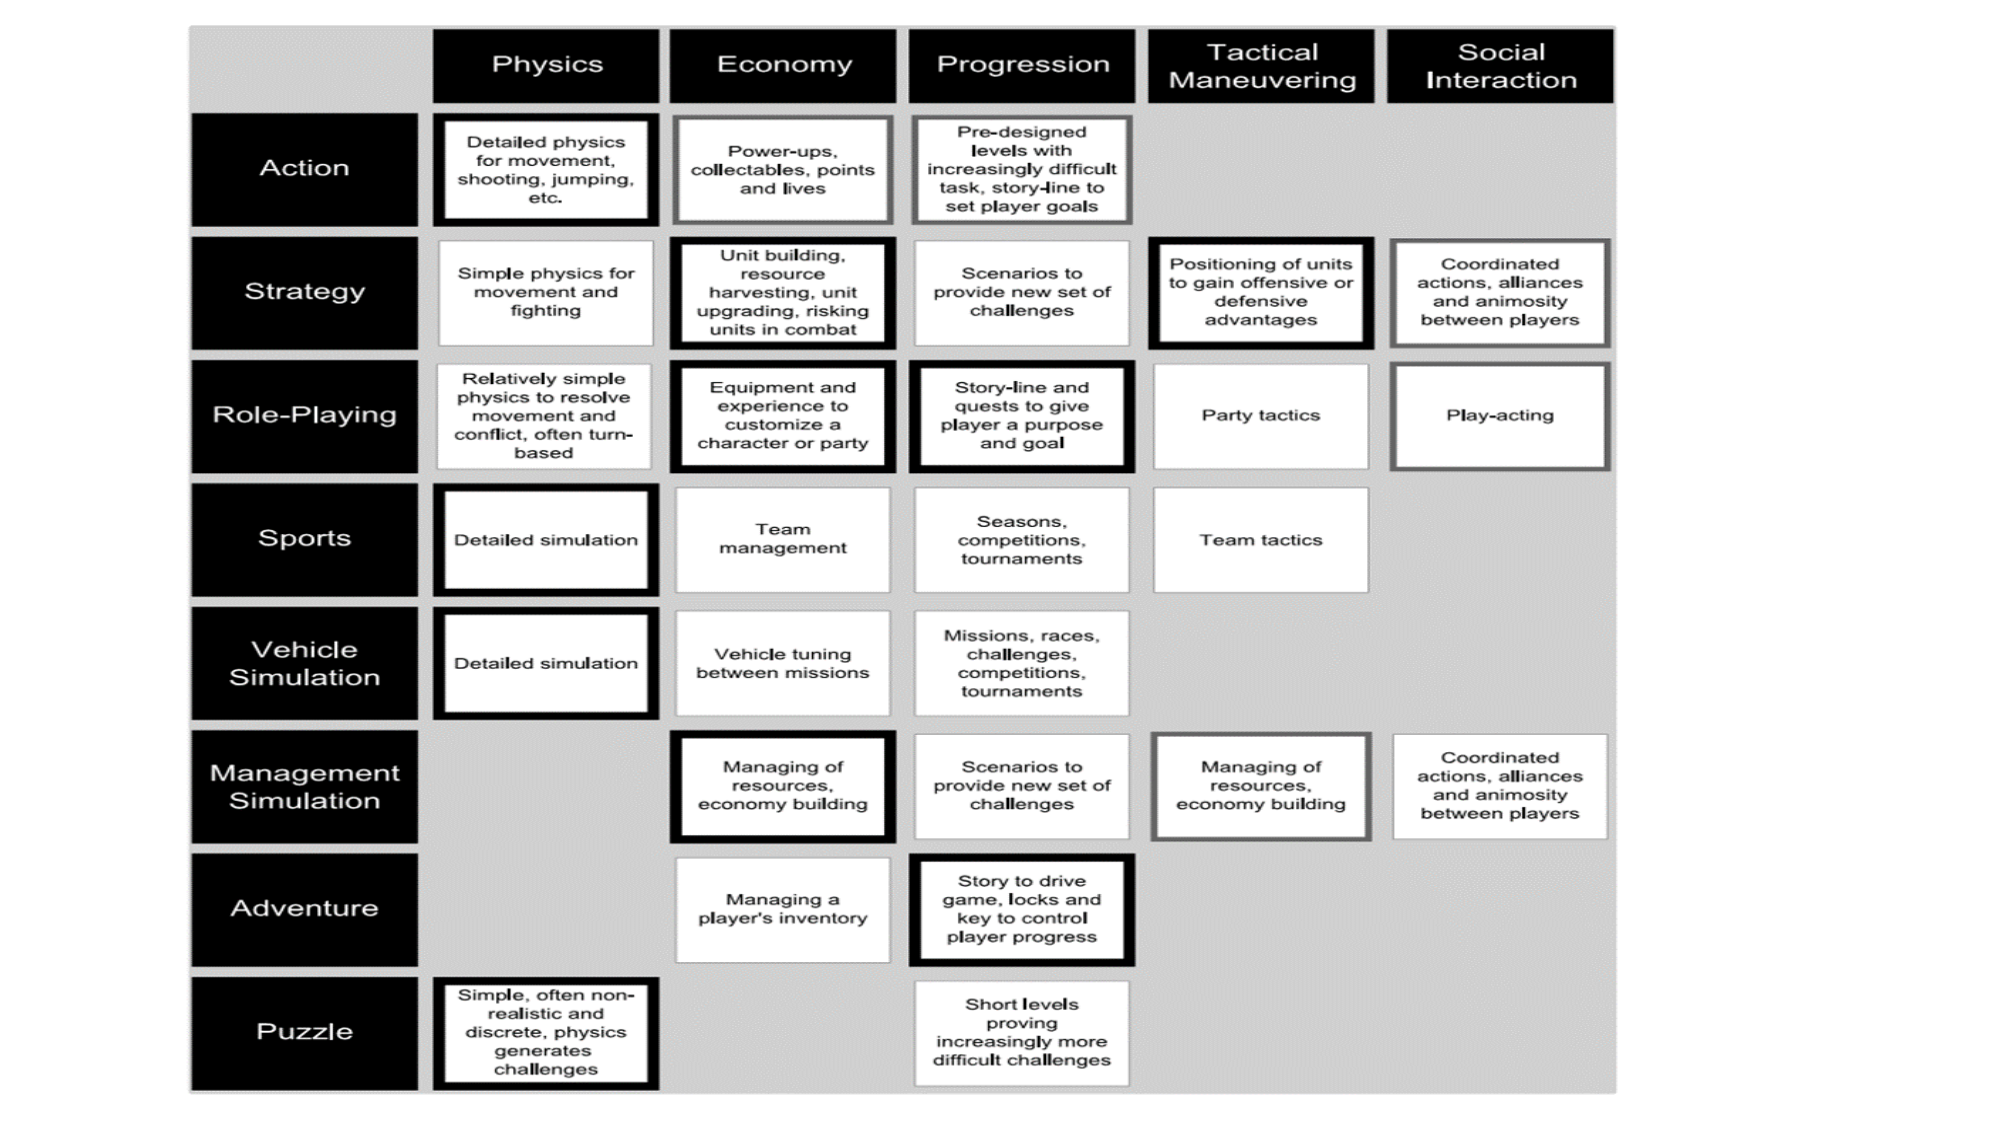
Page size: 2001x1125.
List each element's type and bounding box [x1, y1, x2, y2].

list [174, 18, 1629, 1103]
